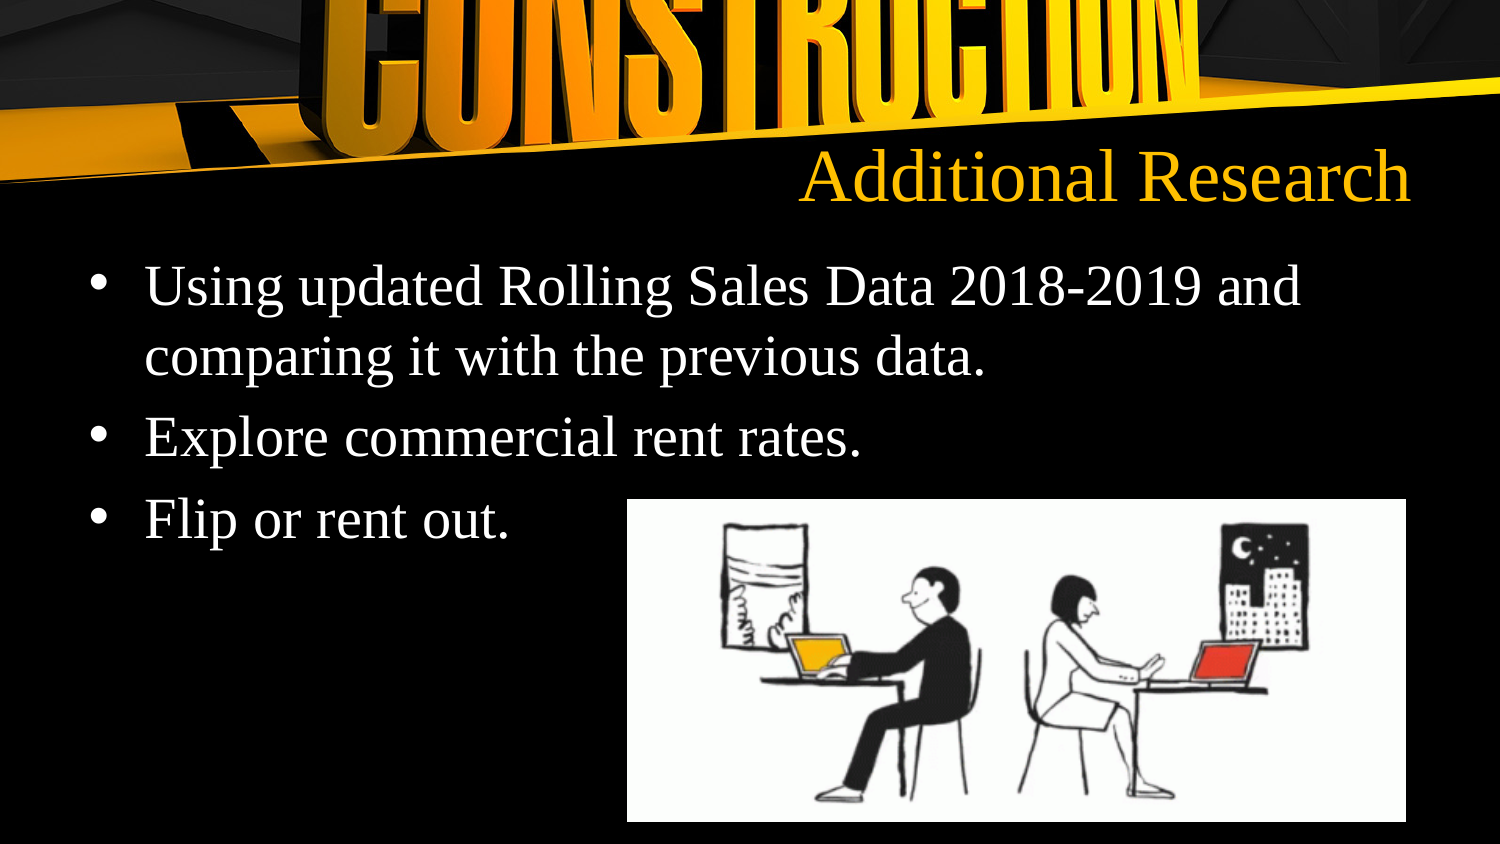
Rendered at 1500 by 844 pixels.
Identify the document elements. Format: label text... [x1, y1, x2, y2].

picture [0, 0, 1500, 844]
title Additional Research [74, 109, 1428, 235]
list Using updated Rolling Sales Data 2018-2019 and comparing it with the previous data. Explore commercial rent rates. Flip or rent out. [73, 239, 1427, 760]
